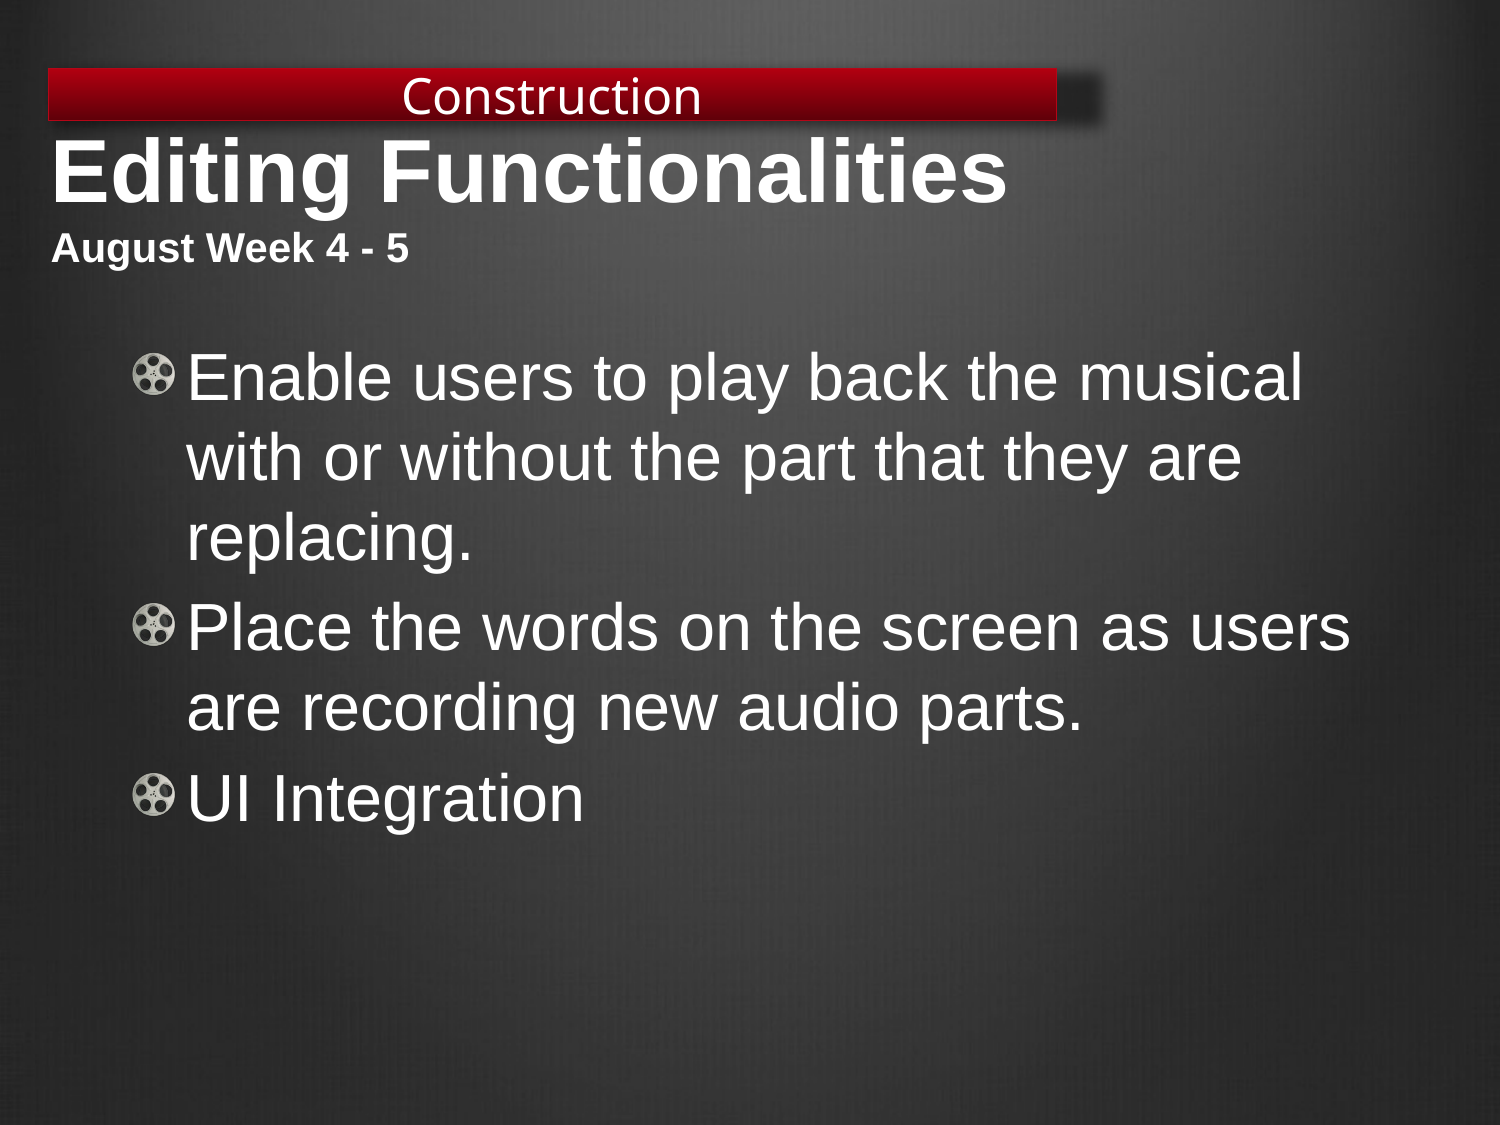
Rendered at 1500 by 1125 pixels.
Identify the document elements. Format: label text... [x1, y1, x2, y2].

title Editing Functionalities August Week 4 - 5 [35, 74, 1311, 310]
picture [130, 770, 177, 818]
list Enable users to play back the musical with or without the part that they are replacing. Place the words on the screen as users are recording new audio parts. UI Integration [115, 326, 1423, 1017]
text_box Construction [48, 68, 1057, 74]
picture [130, 350, 177, 397]
picture [130, 600, 177, 648]
